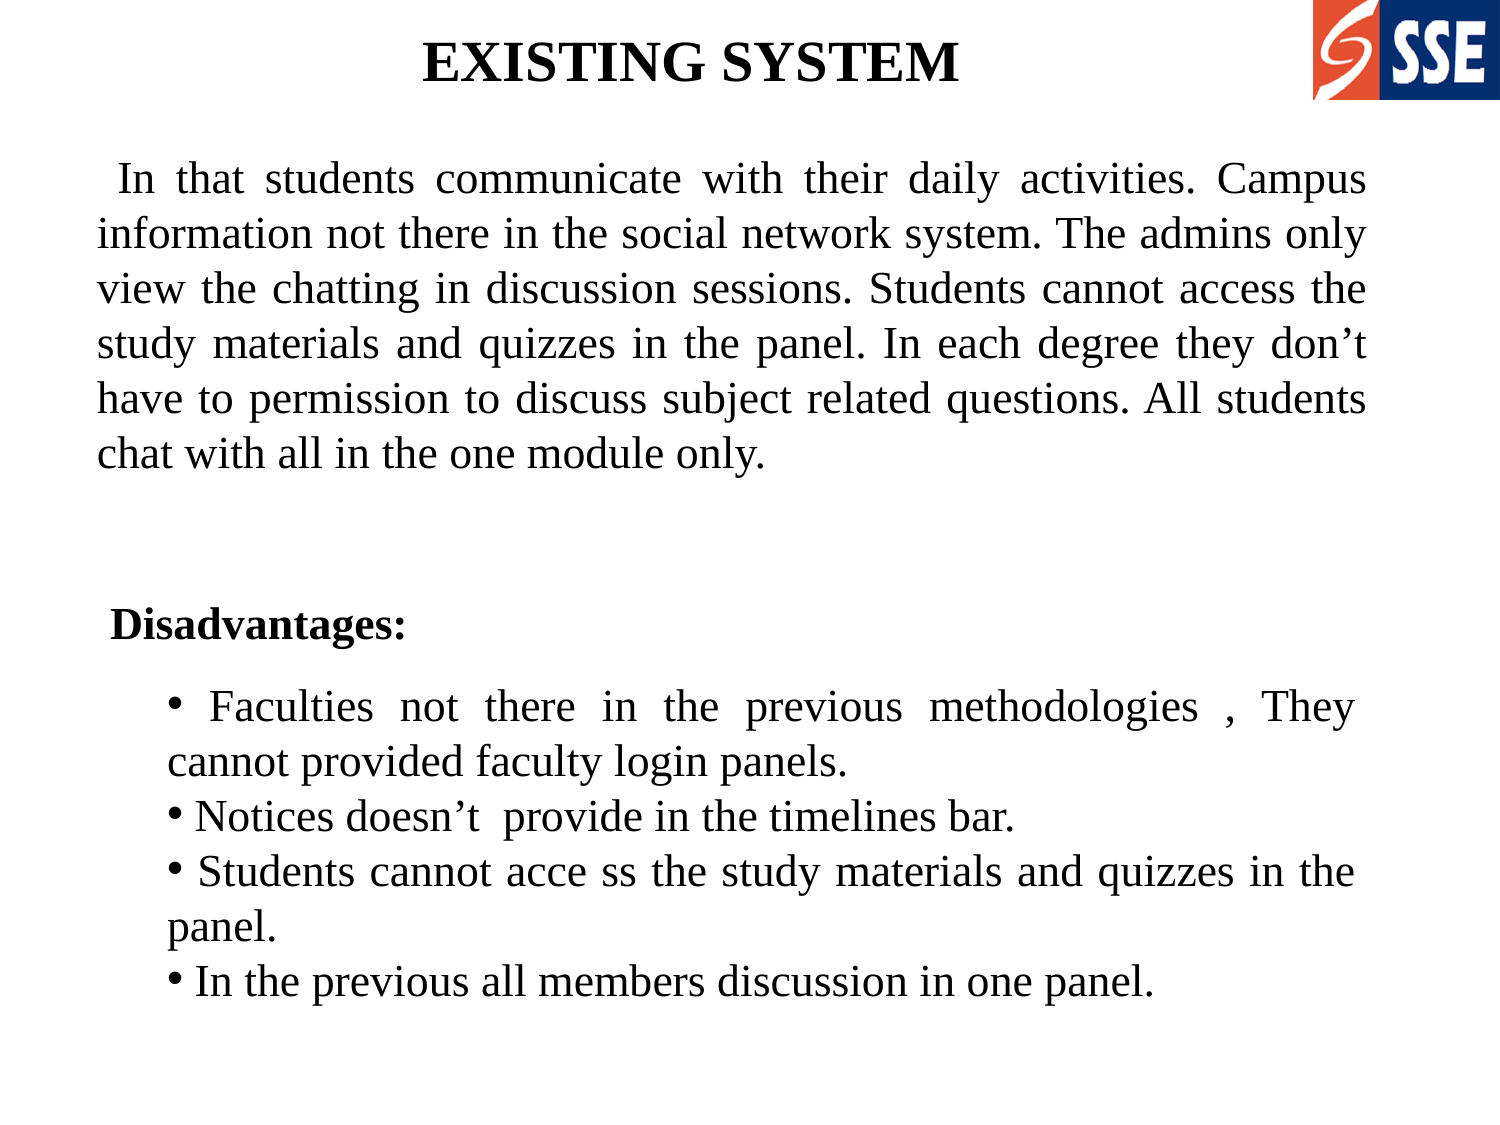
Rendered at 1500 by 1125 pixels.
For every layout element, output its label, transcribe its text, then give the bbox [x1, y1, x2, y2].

text_box Disadvantages: [95, 585, 424, 656]
title EXISTING SYSTEM [281, 0, 1102, 118]
text_box Faculties not there in the previous methodologies , They cannot provided faculty login panels. Notices doesn’t provide in the timelines bar. Students cannot acce ss the study materials and quizzes in the panel. In the previous all members discussion in one panel. [152, 667, 1372, 1058]
picture [1313, 0, 1500, 101]
text_box In that students communicate with their daily activities. Campus information not there in the social network system. The admins only view the chatting in discussion sessions. Students cannot access the study materials and quizzes in the panel. In each degree they don’t have to permission to discuss subject related questions. All students chat with all in the one module only. [82, 140, 1383, 486]
